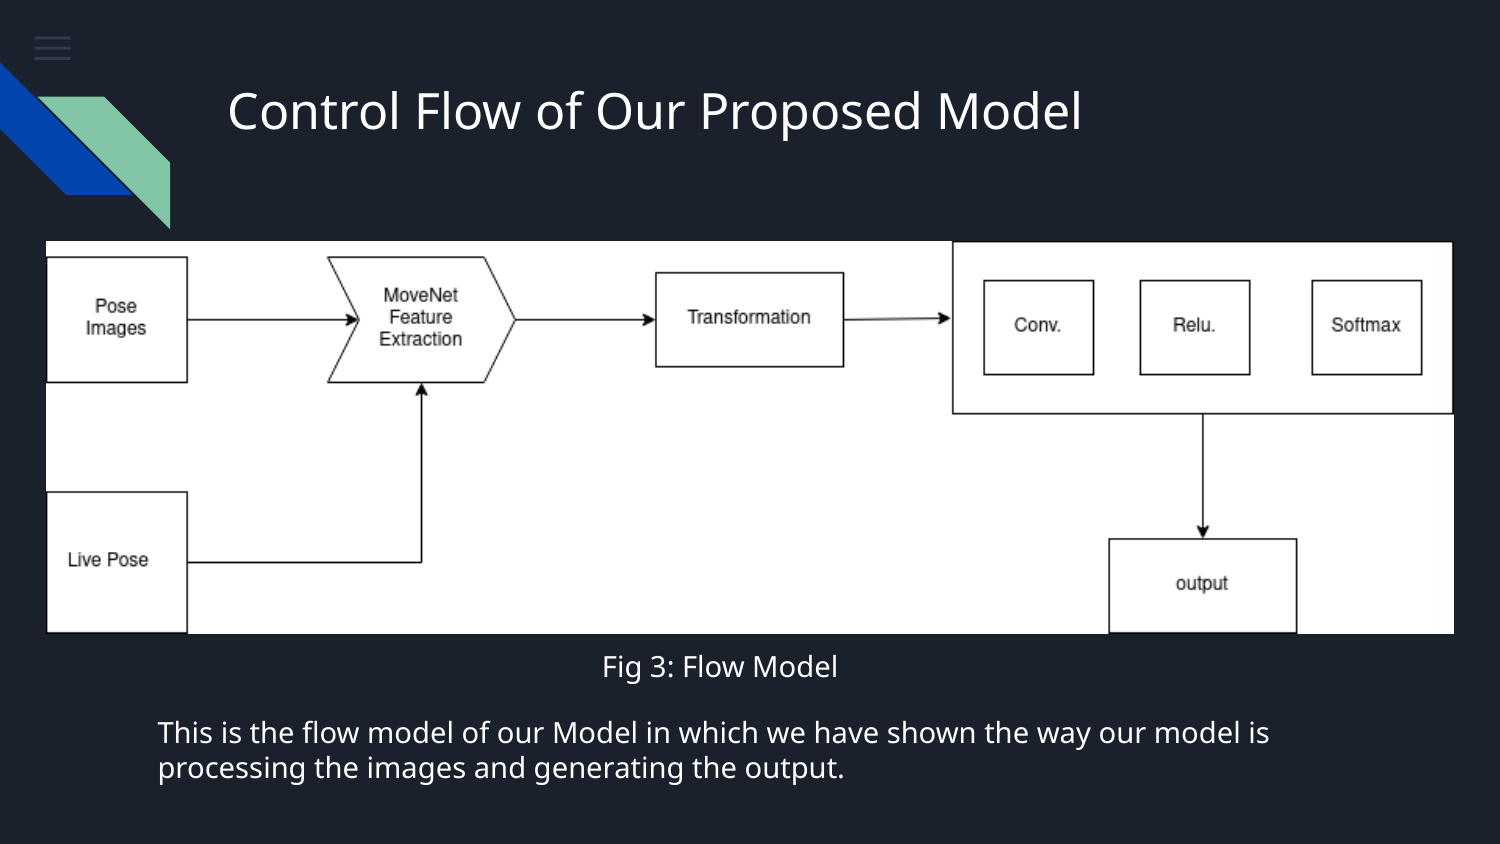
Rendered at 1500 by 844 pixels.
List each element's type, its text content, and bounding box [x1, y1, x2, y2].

title Control Flow of Our Proposed Model [212, 64, 1368, 215]
text_box Fig 3: Flow Model [526, 643, 915, 699]
text_box This is the flow model of our Model in which we have shown the way our model is processing the images and generating the output. [142, 699, 1358, 799]
picture [45, 240, 1455, 634]
